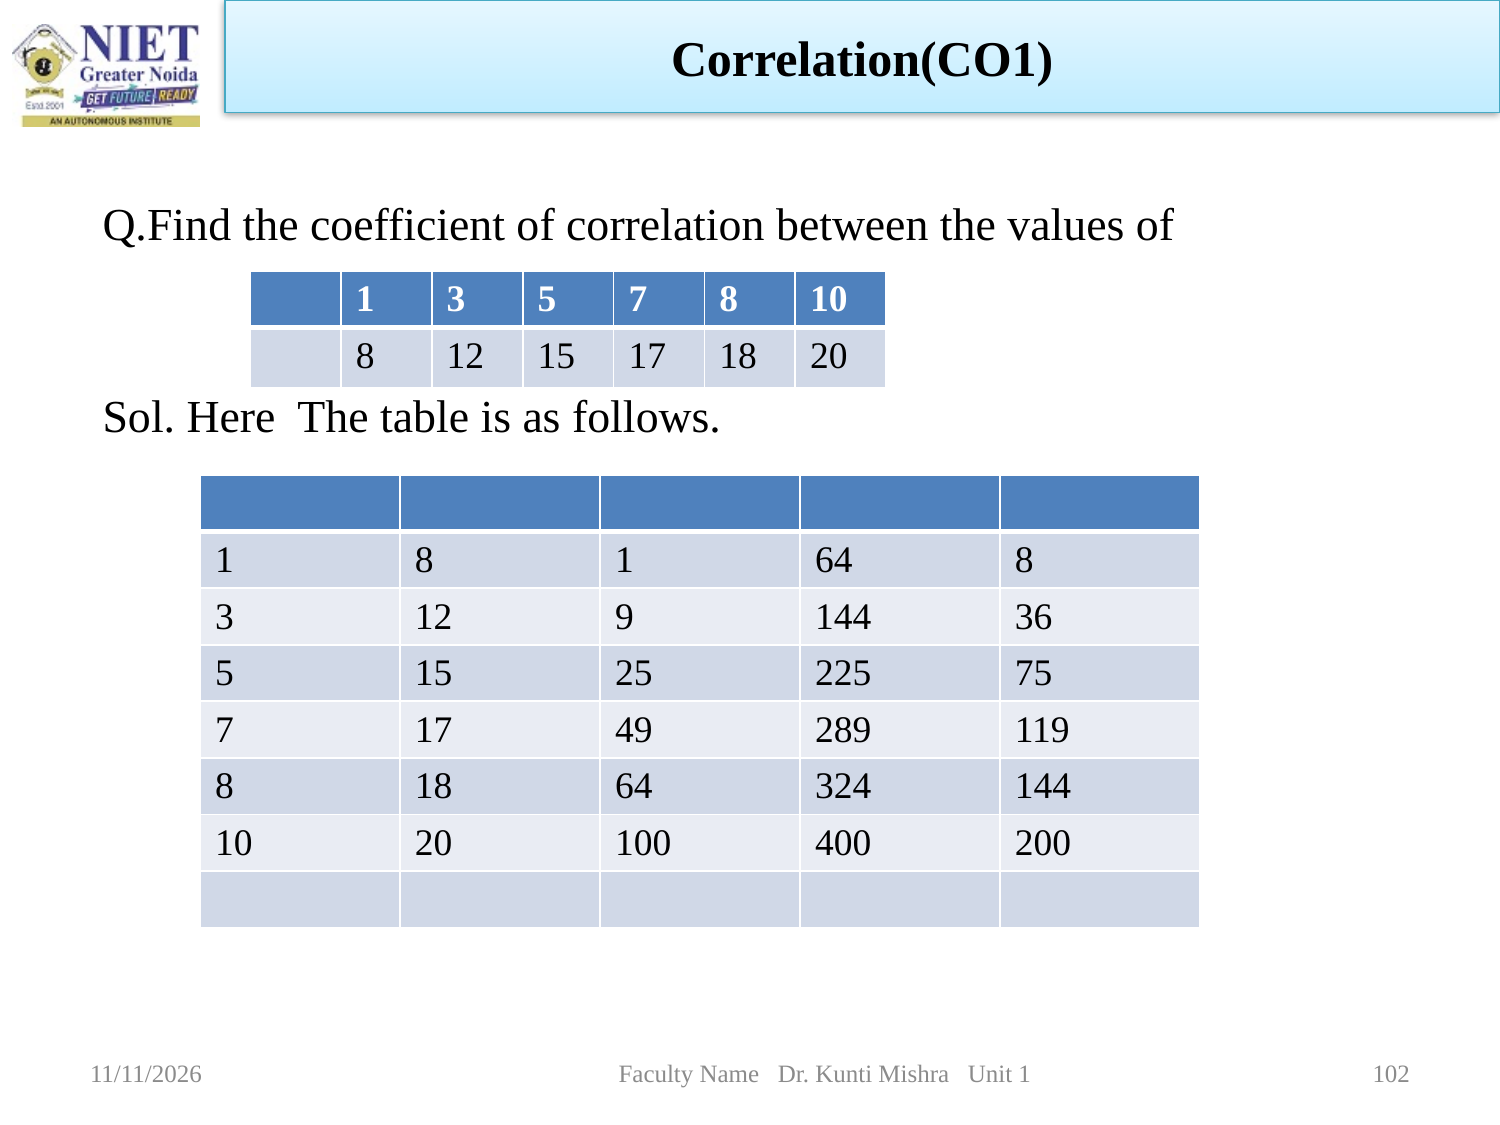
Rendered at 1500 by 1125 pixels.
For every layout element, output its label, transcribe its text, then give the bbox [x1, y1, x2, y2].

slide_number 102 [1074, 1042, 1425, 1103]
picture [12, 24, 200, 127]
footer Faculty Name Dr. Kunti Mishra Unit 1 [412, 1042, 1074, 1103]
text_box Correlation(CO1) [224, 0, 1500, 113]
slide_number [75, 1042, 412, 1103]
